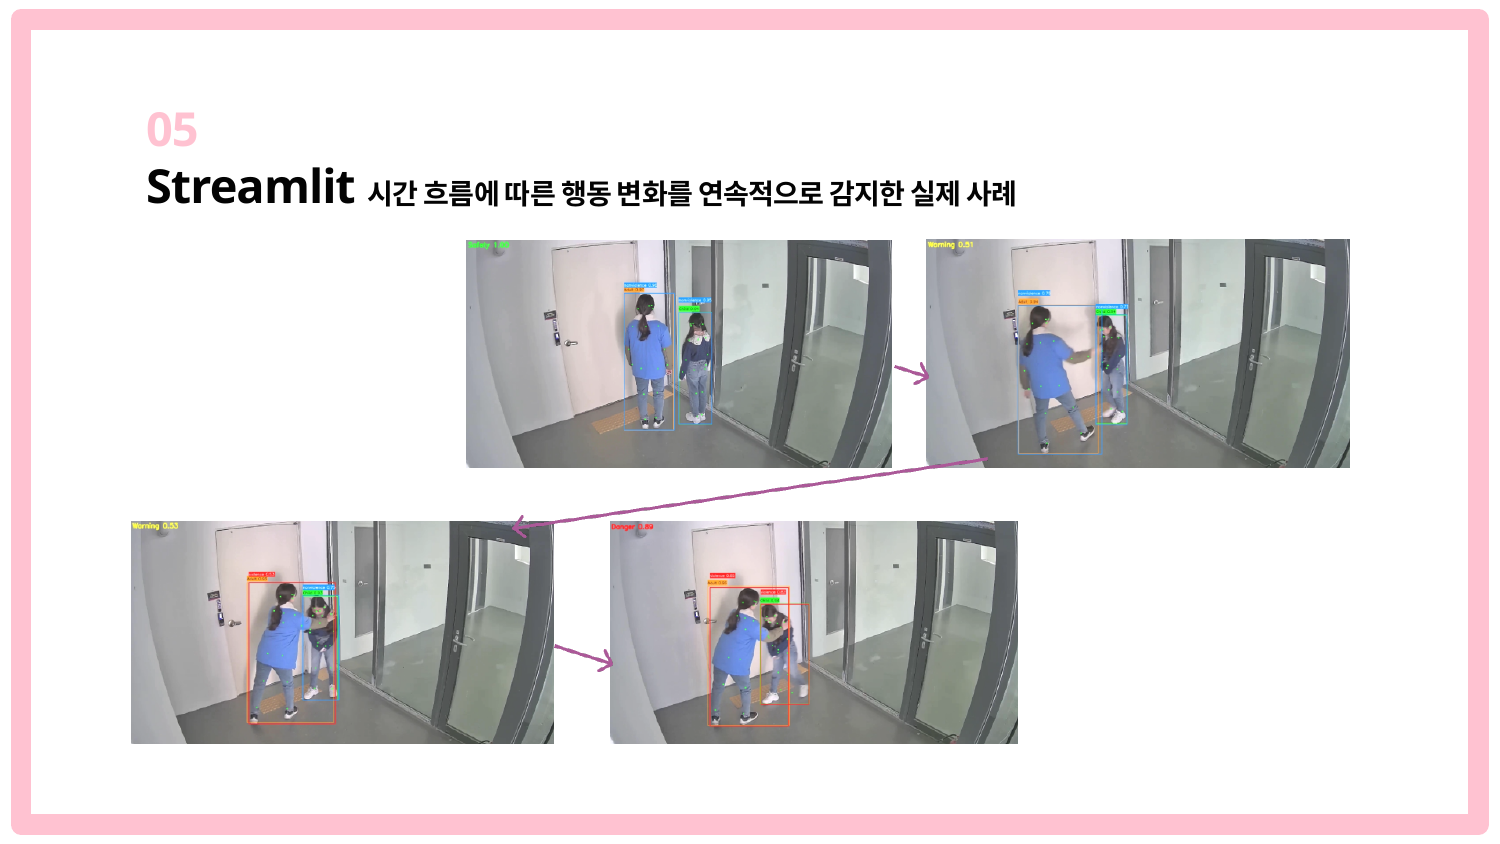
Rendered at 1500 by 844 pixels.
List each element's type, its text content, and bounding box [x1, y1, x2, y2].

text_box Streamlit [131, 156, 542, 213]
text_box [21, 19, 1479, 825]
text_box 시간 흐름에 따른 행동 변화를 연속적으로 감지한 실제 사례 [353, 172, 1093, 211]
picture [131, 239, 1350, 744]
text_box 05 [131, 99, 542, 156]
